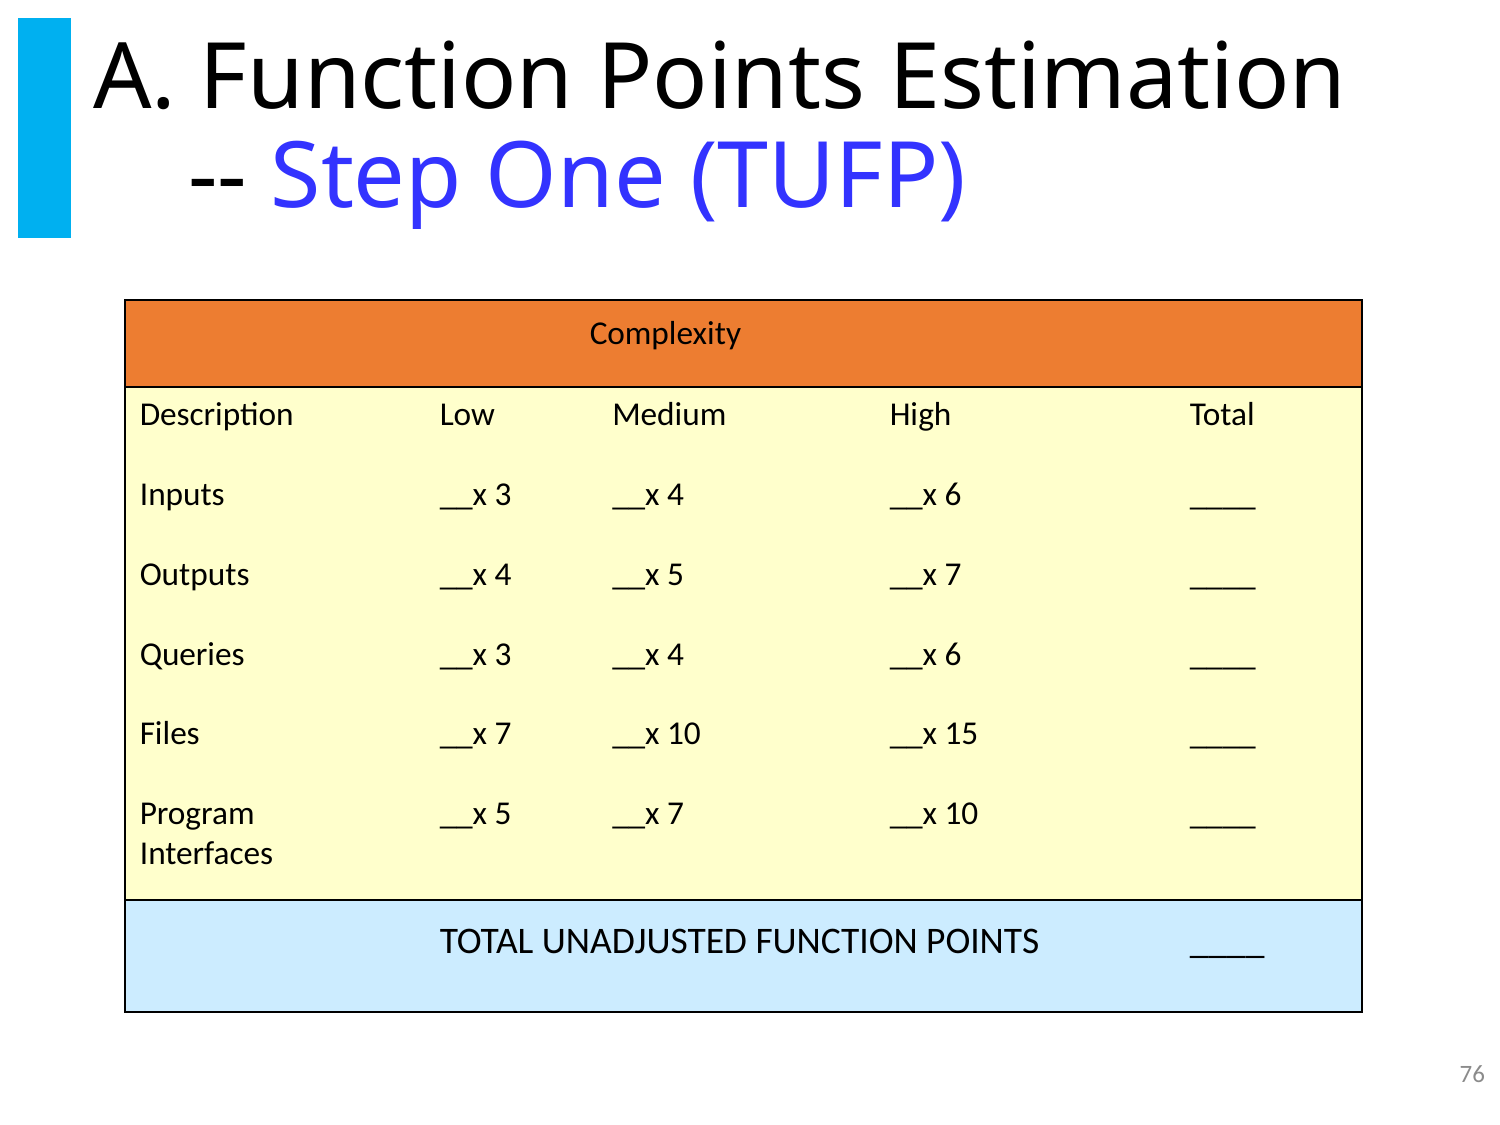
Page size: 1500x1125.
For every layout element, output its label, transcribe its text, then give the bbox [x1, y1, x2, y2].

text_box Complexity Description Low Medium High Total Inputs __x 3 __x 4 __x 6 ____ Outputs __x 4 __x 5 __x 7 ____ Queries __x 3 __x 4 __x 6 ____ Files __x 7 __x 10 __x 15 ____ Program __x 5 __x 7 __x 10 ____ Interfaces TOTAL UNADJUSTED FUNCTION POINTS ____ [125, 299, 1363, 969]
title A. Function Points Estimation -- Step One (TUFP) [78, 19, 1443, 237]
text_box [125, 969, 1363, 1013]
slide_number 76 [1162, 1042, 1500, 1103]
